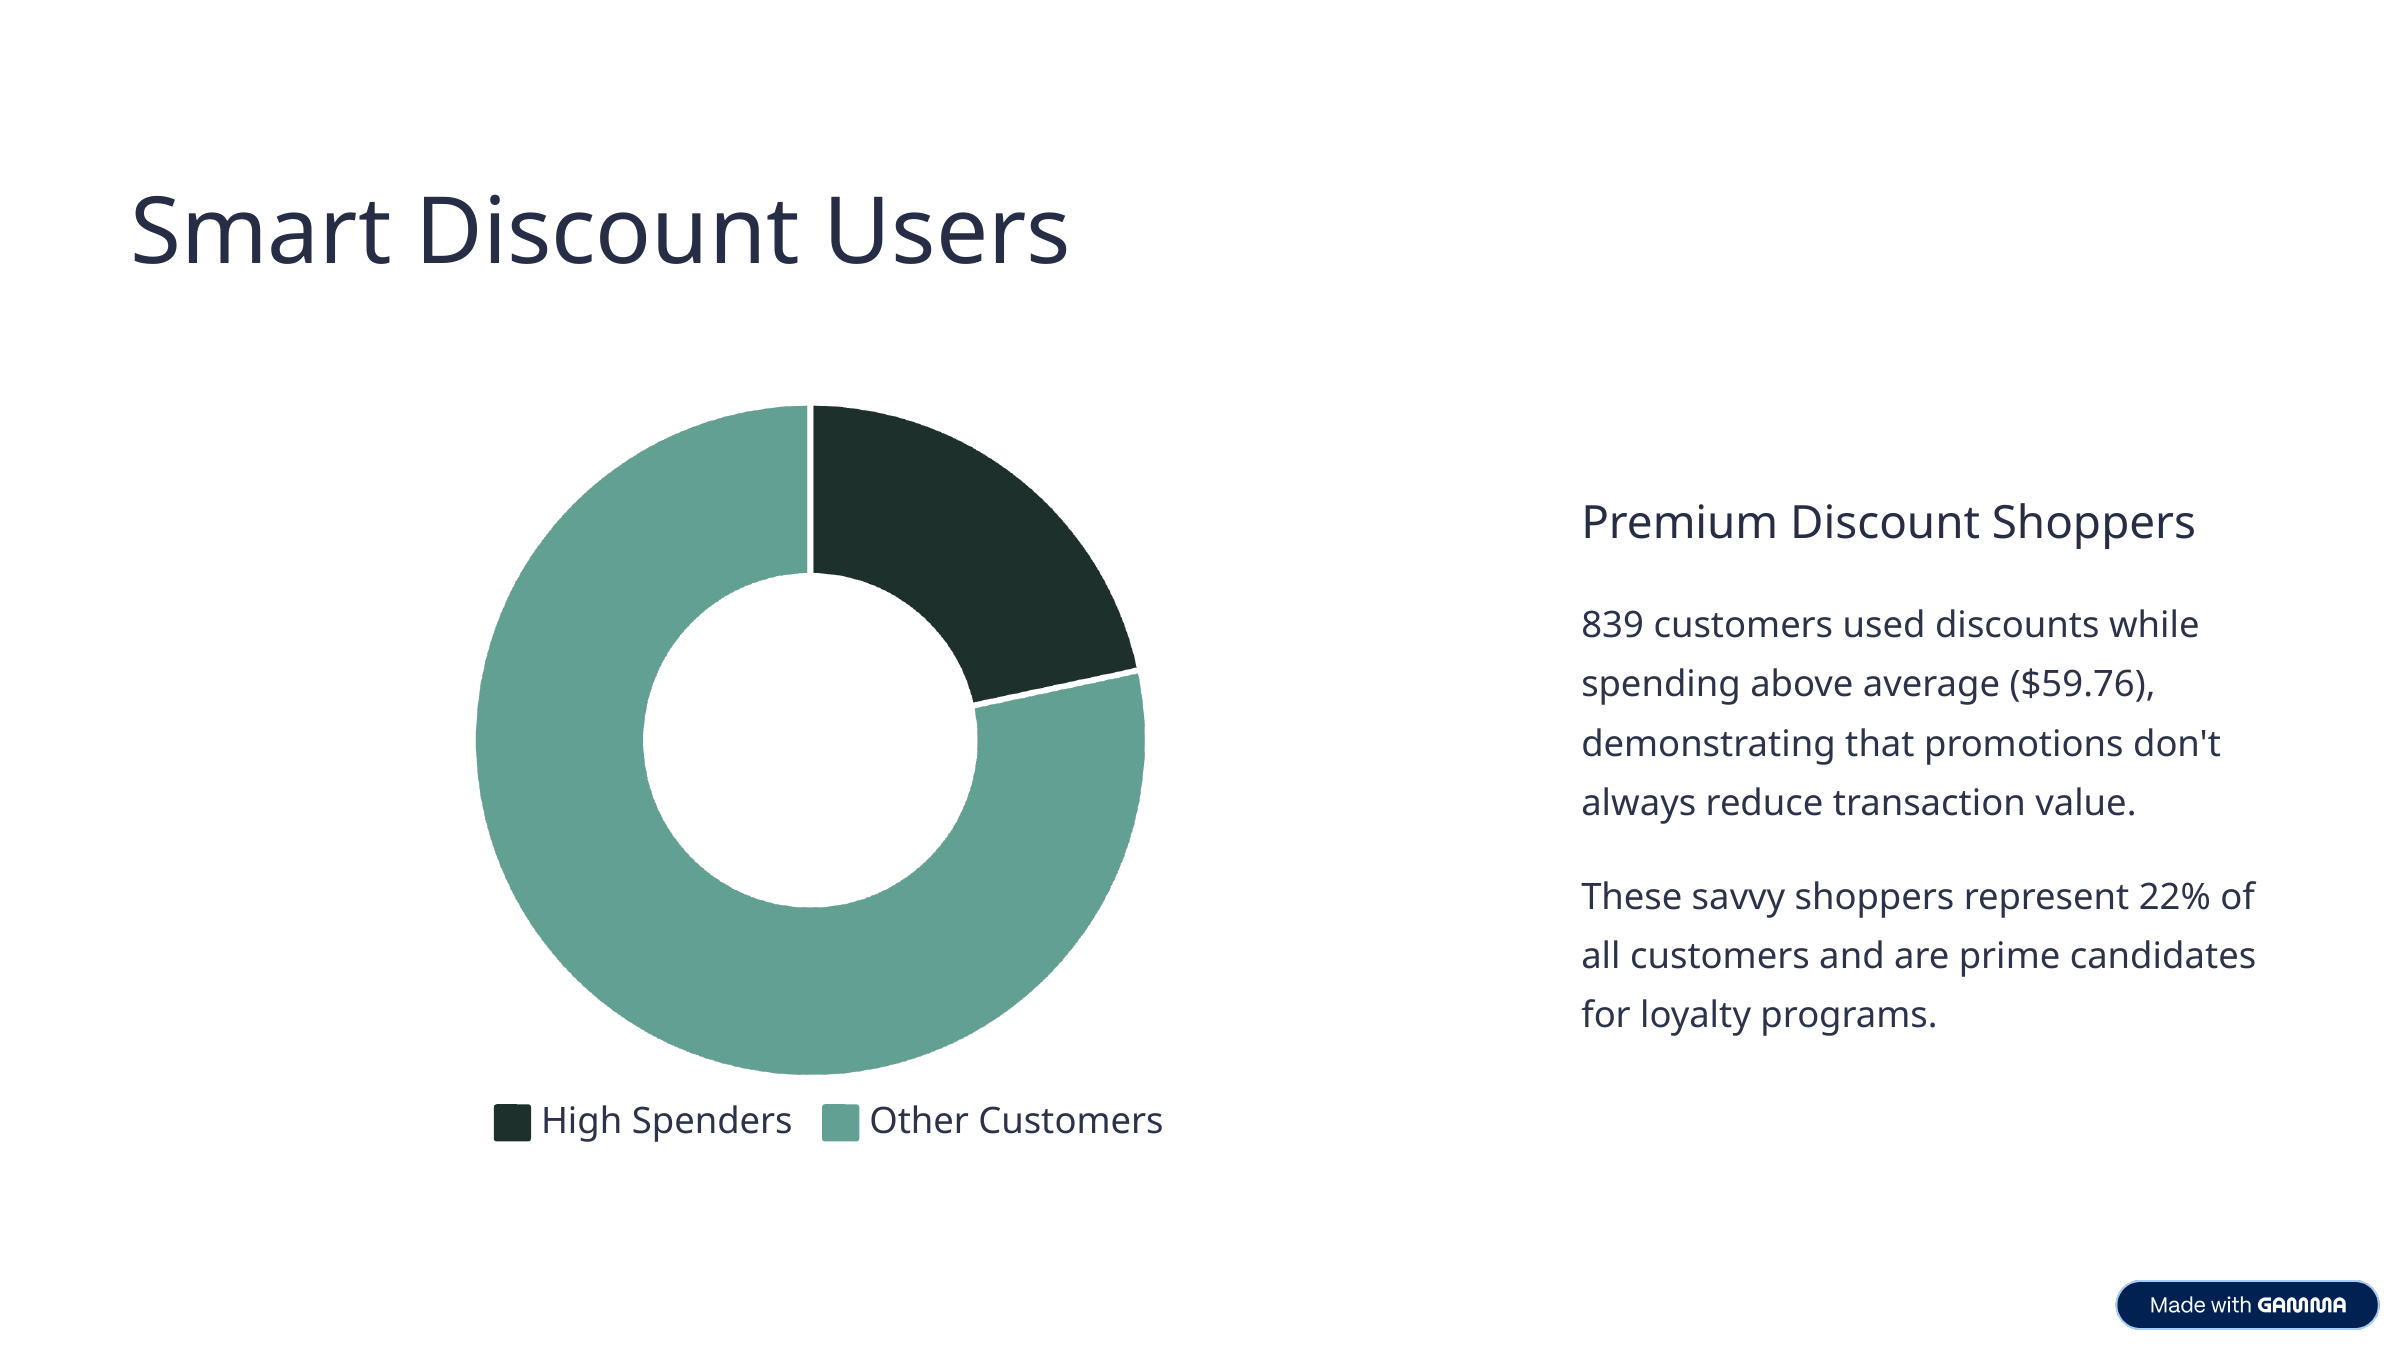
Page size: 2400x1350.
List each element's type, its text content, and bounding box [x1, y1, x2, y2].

picture [2106, 1271, 2389, 1339]
text_box [822, 1104, 860, 1142]
text_box [493, 1104, 532, 1142]
text_box 839 customers used discounts while spending above average ($59.76), demonstrating that promotions don't always reduce transaction value. [1581, 585, 2271, 824]
text_box Premium Discount Shoppers [1581, 490, 2161, 549]
text_box These savvy shoppers represent 22% of all customers and are prime candidates for loyalty programs. [1581, 857, 2271, 1036]
text_box High Spenders [541, 1104, 798, 1142]
text_box Smart Discount Users [130, 166, 1061, 283]
picture [130, 380, 1490, 1100]
text_box Other Customers [869, 1104, 1175, 1142]
